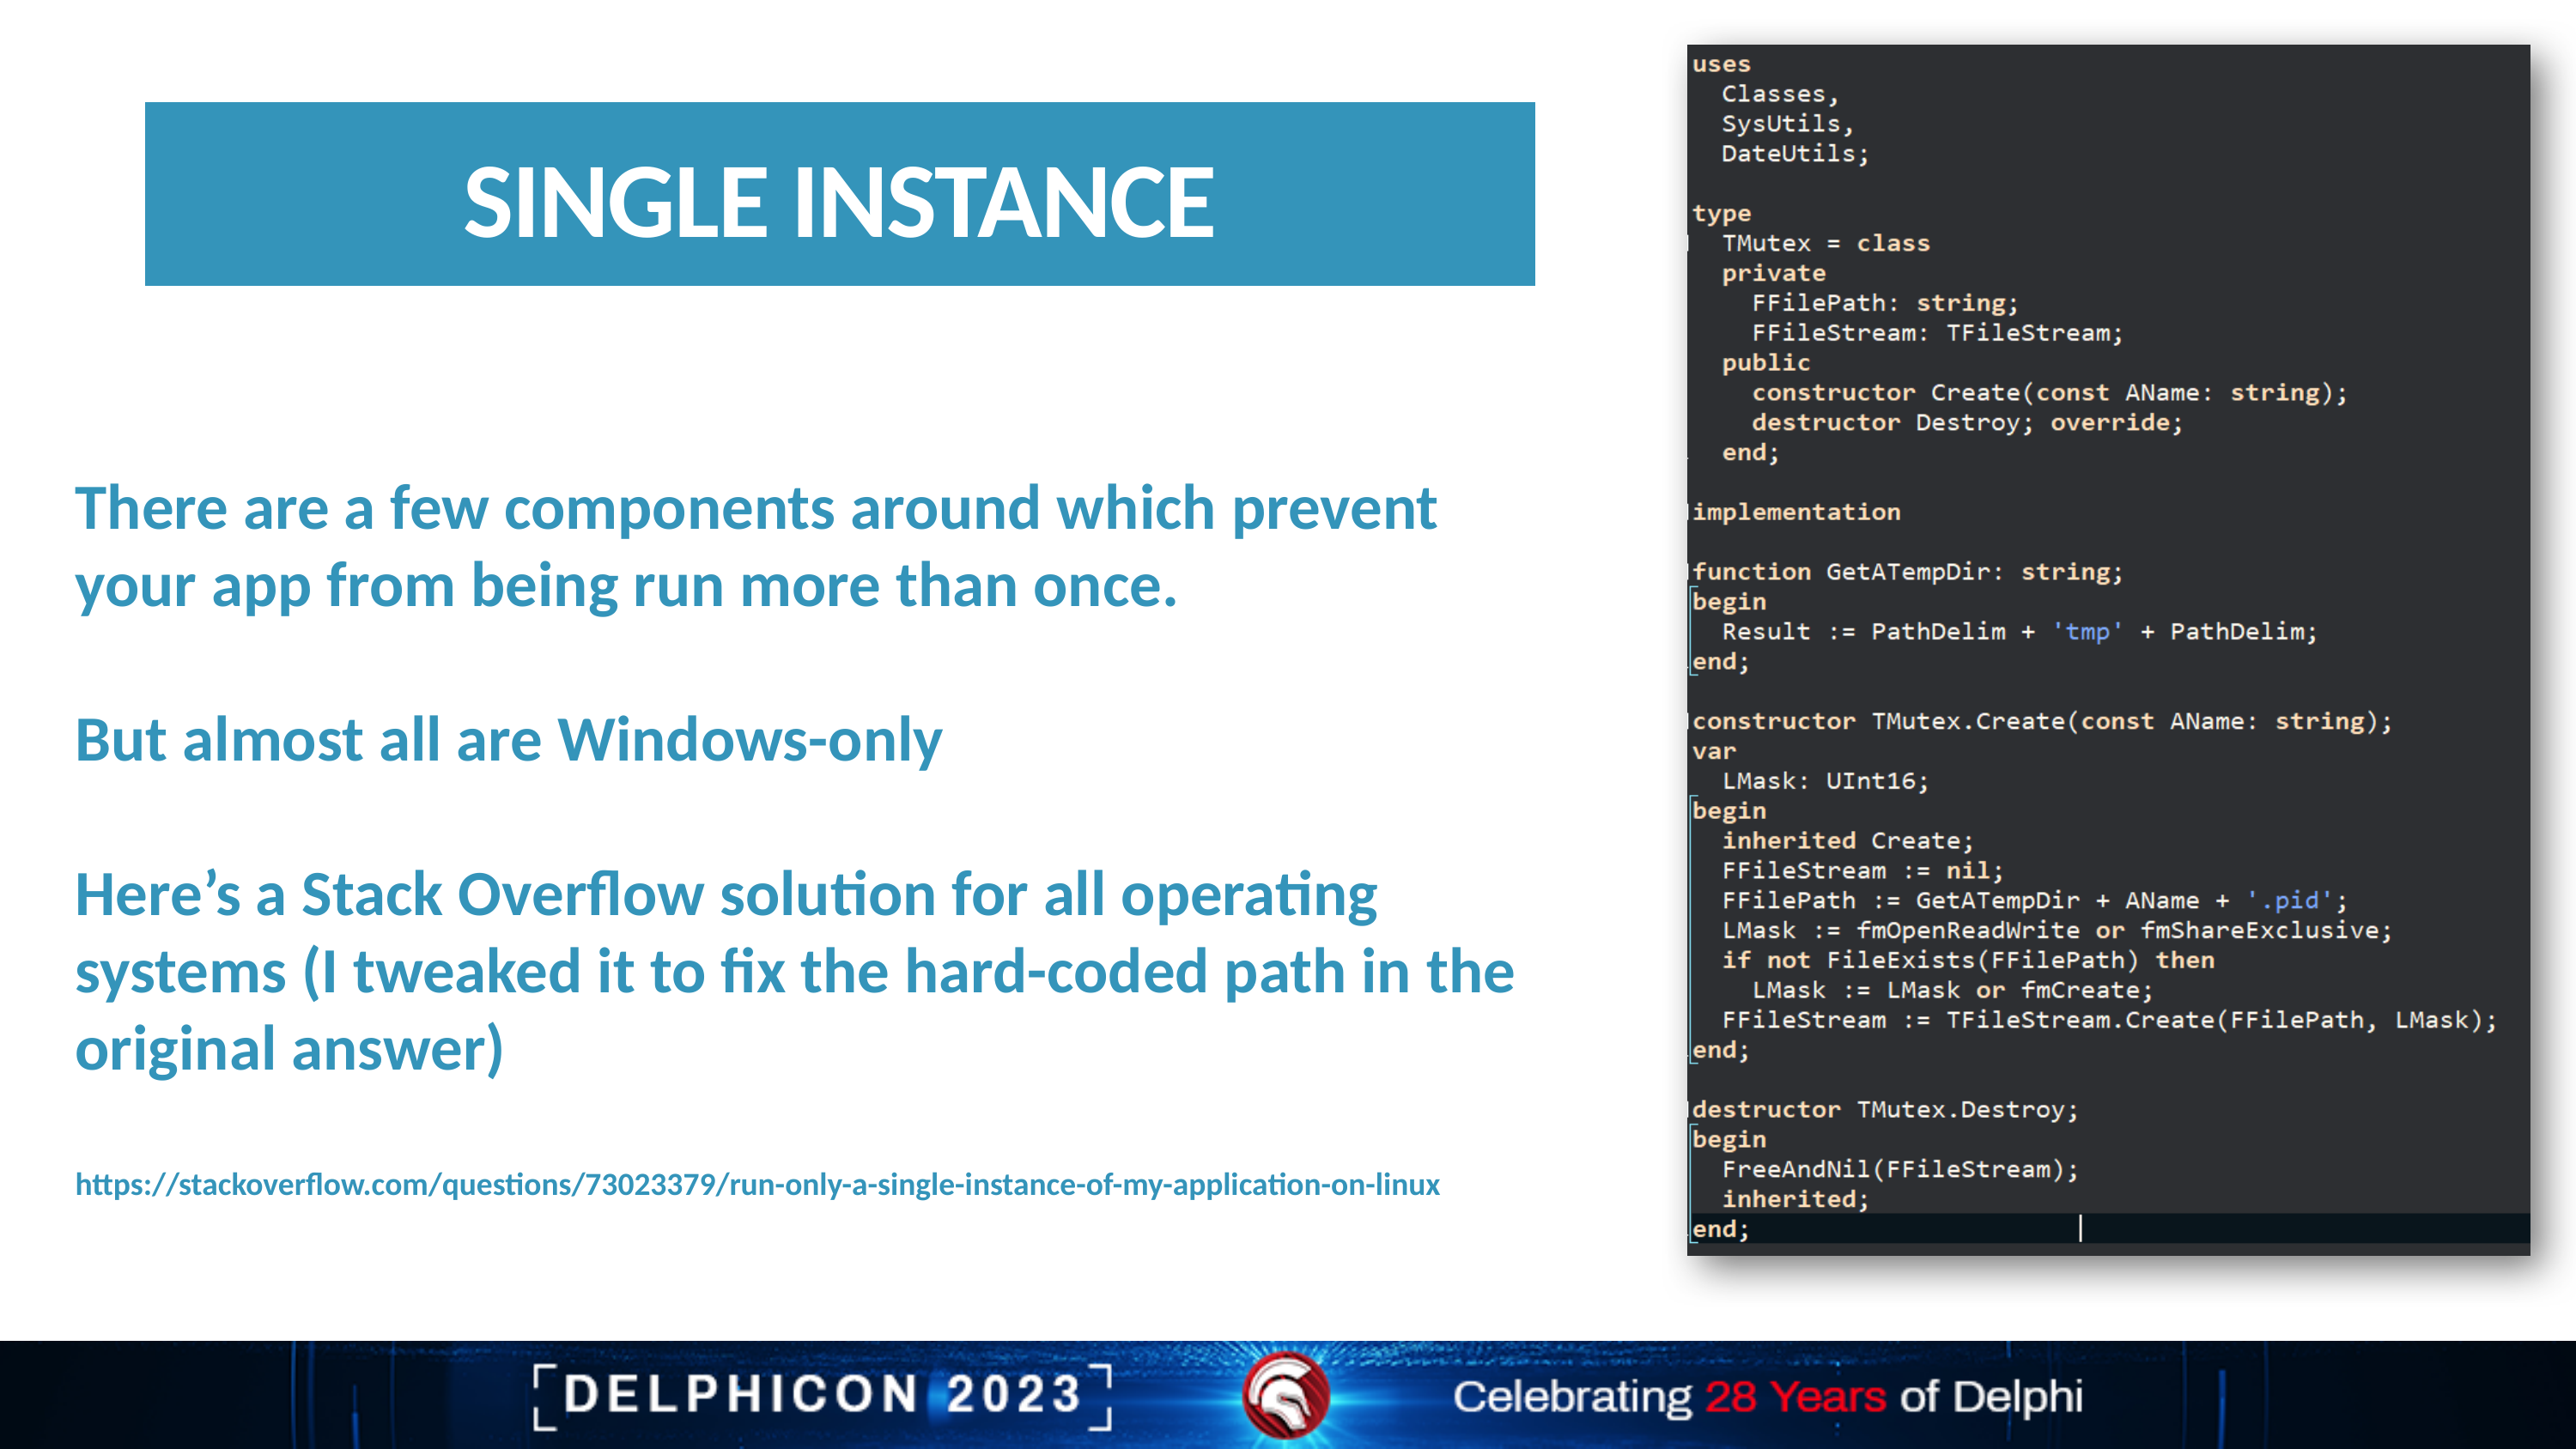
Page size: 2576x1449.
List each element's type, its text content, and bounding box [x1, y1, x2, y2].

text_box There are a few components around which prevent your app from being run more than once. But almost all are Windows-only Here’s a Stack Overflow solution for all operating systems (I tweaked it to fix the hard-coded path in the original answer) [62, 458, 1545, 1089]
picture [0, 1341, 2576, 1449]
text_box Single instance [145, 102, 1535, 286]
text_box https://stackoverflow.com/questions/73023379/run-only-a-single-instance-of-my-application-on-linux [62, 1156, 1574, 1209]
picture [1687, 45, 2531, 1257]
